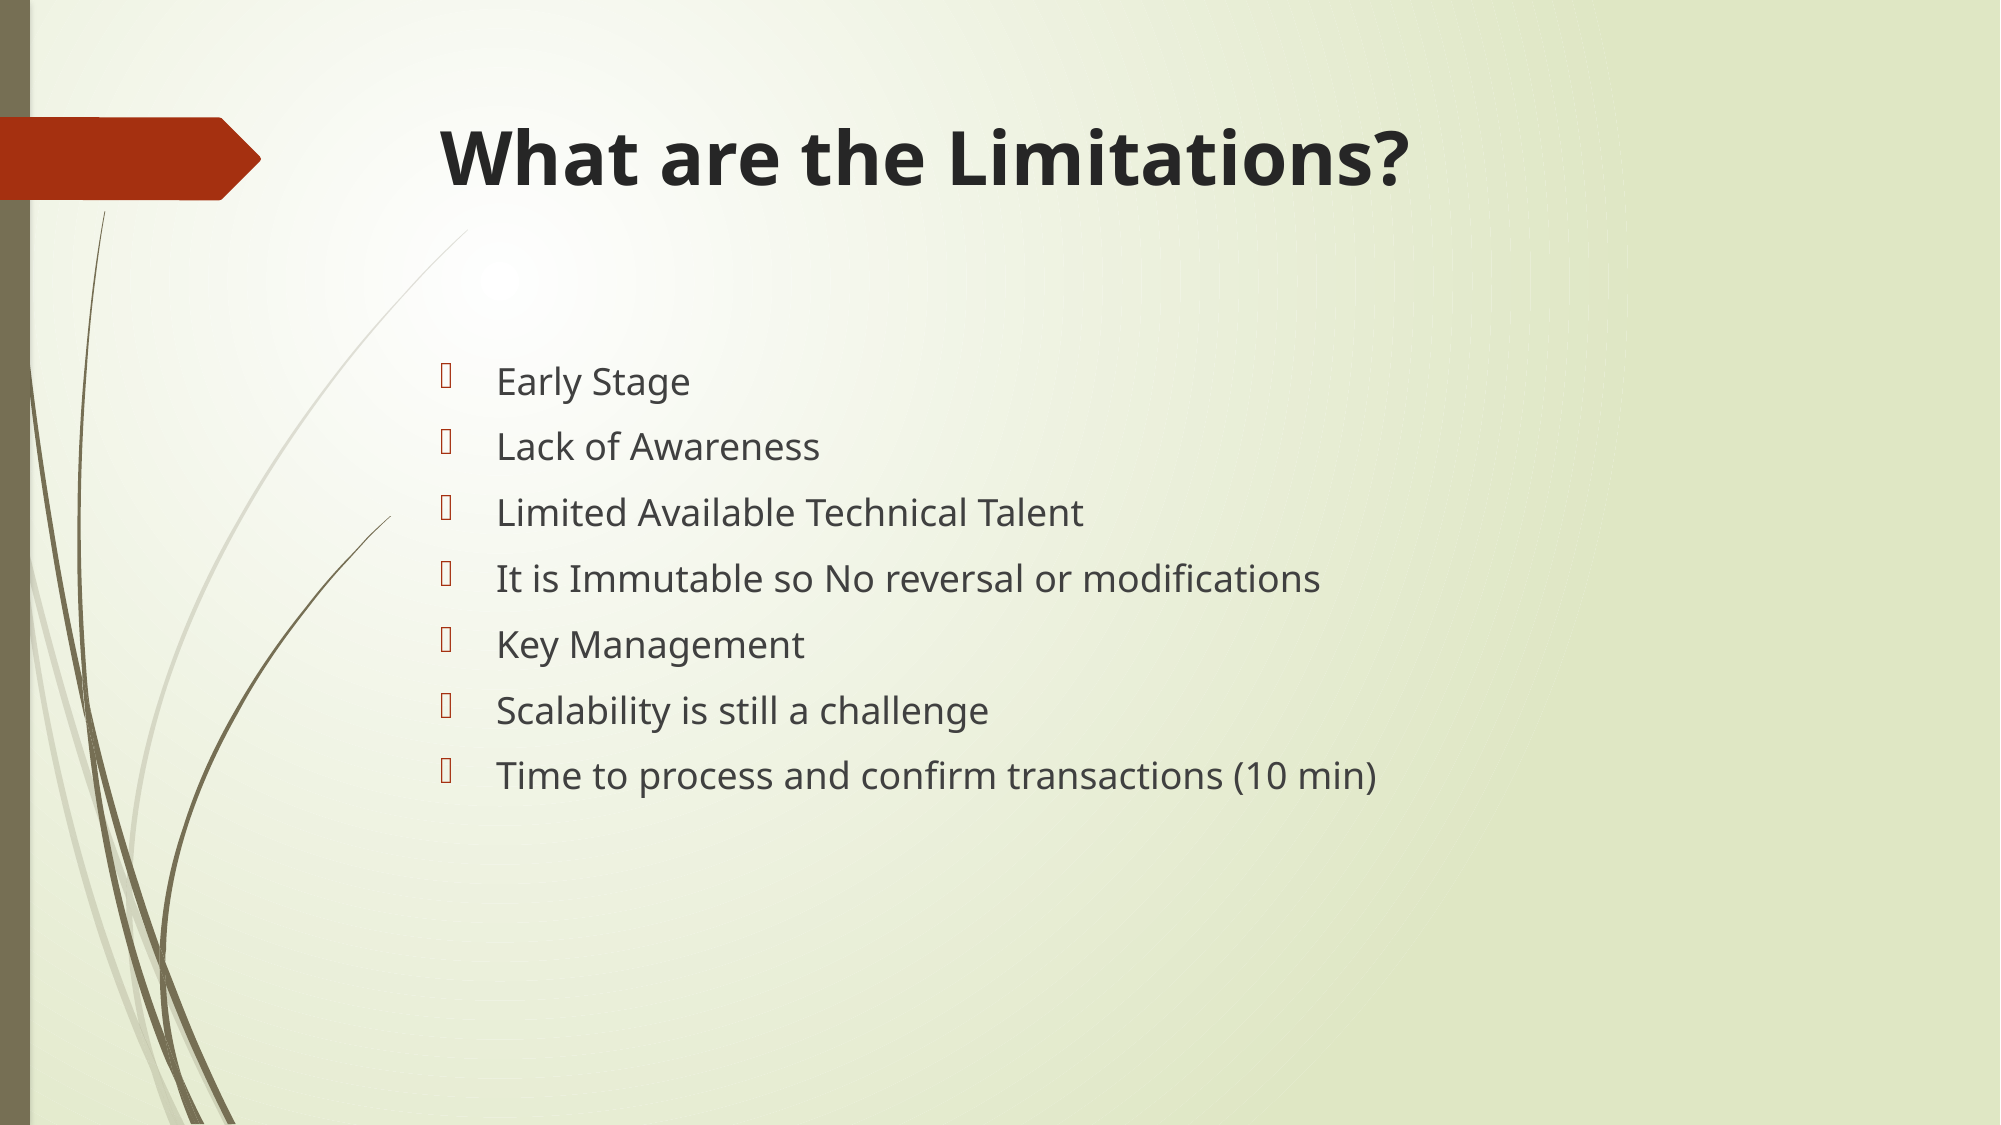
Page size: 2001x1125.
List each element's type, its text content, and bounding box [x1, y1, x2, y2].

list Early Stage Lack of Awareness Limited Available Technical Talent It is Immutable so No reversal or modifications Key Management Scalability is still a challenge Time to process and confirm transactions (10 min) [424, 350, 1888, 970]
title What are the Limitations? [425, 102, 1888, 313]
